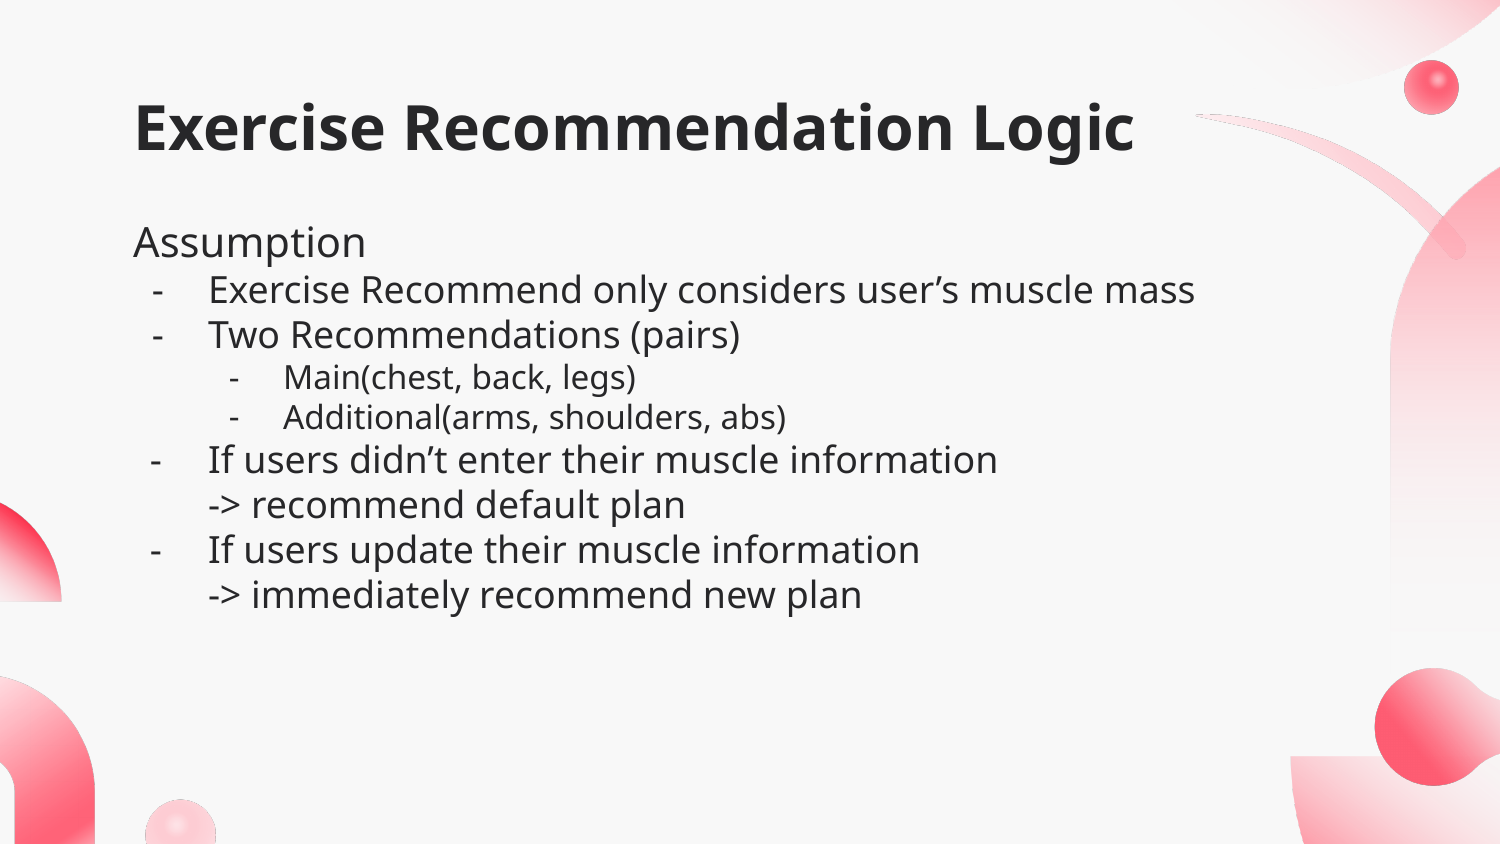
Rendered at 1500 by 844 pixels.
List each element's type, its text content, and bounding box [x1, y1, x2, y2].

picture [0, 675, 249, 844]
subtitle Assumption Exercise Recommend only considers user’s muscle mass Two Recommendations (pairs) Main(chest, back, legs) Additional(arms, shoulders, abs) If users didn’t enter their muscle information -> recommend default plan If users update their muscle information -> immediately recommend new plan [118, 201, 1237, 798]
title Exercise Recommendation Logic [118, 72, 1382, 167]
picture [919, 0, 1500, 844]
picture [0, 476, 76, 629]
